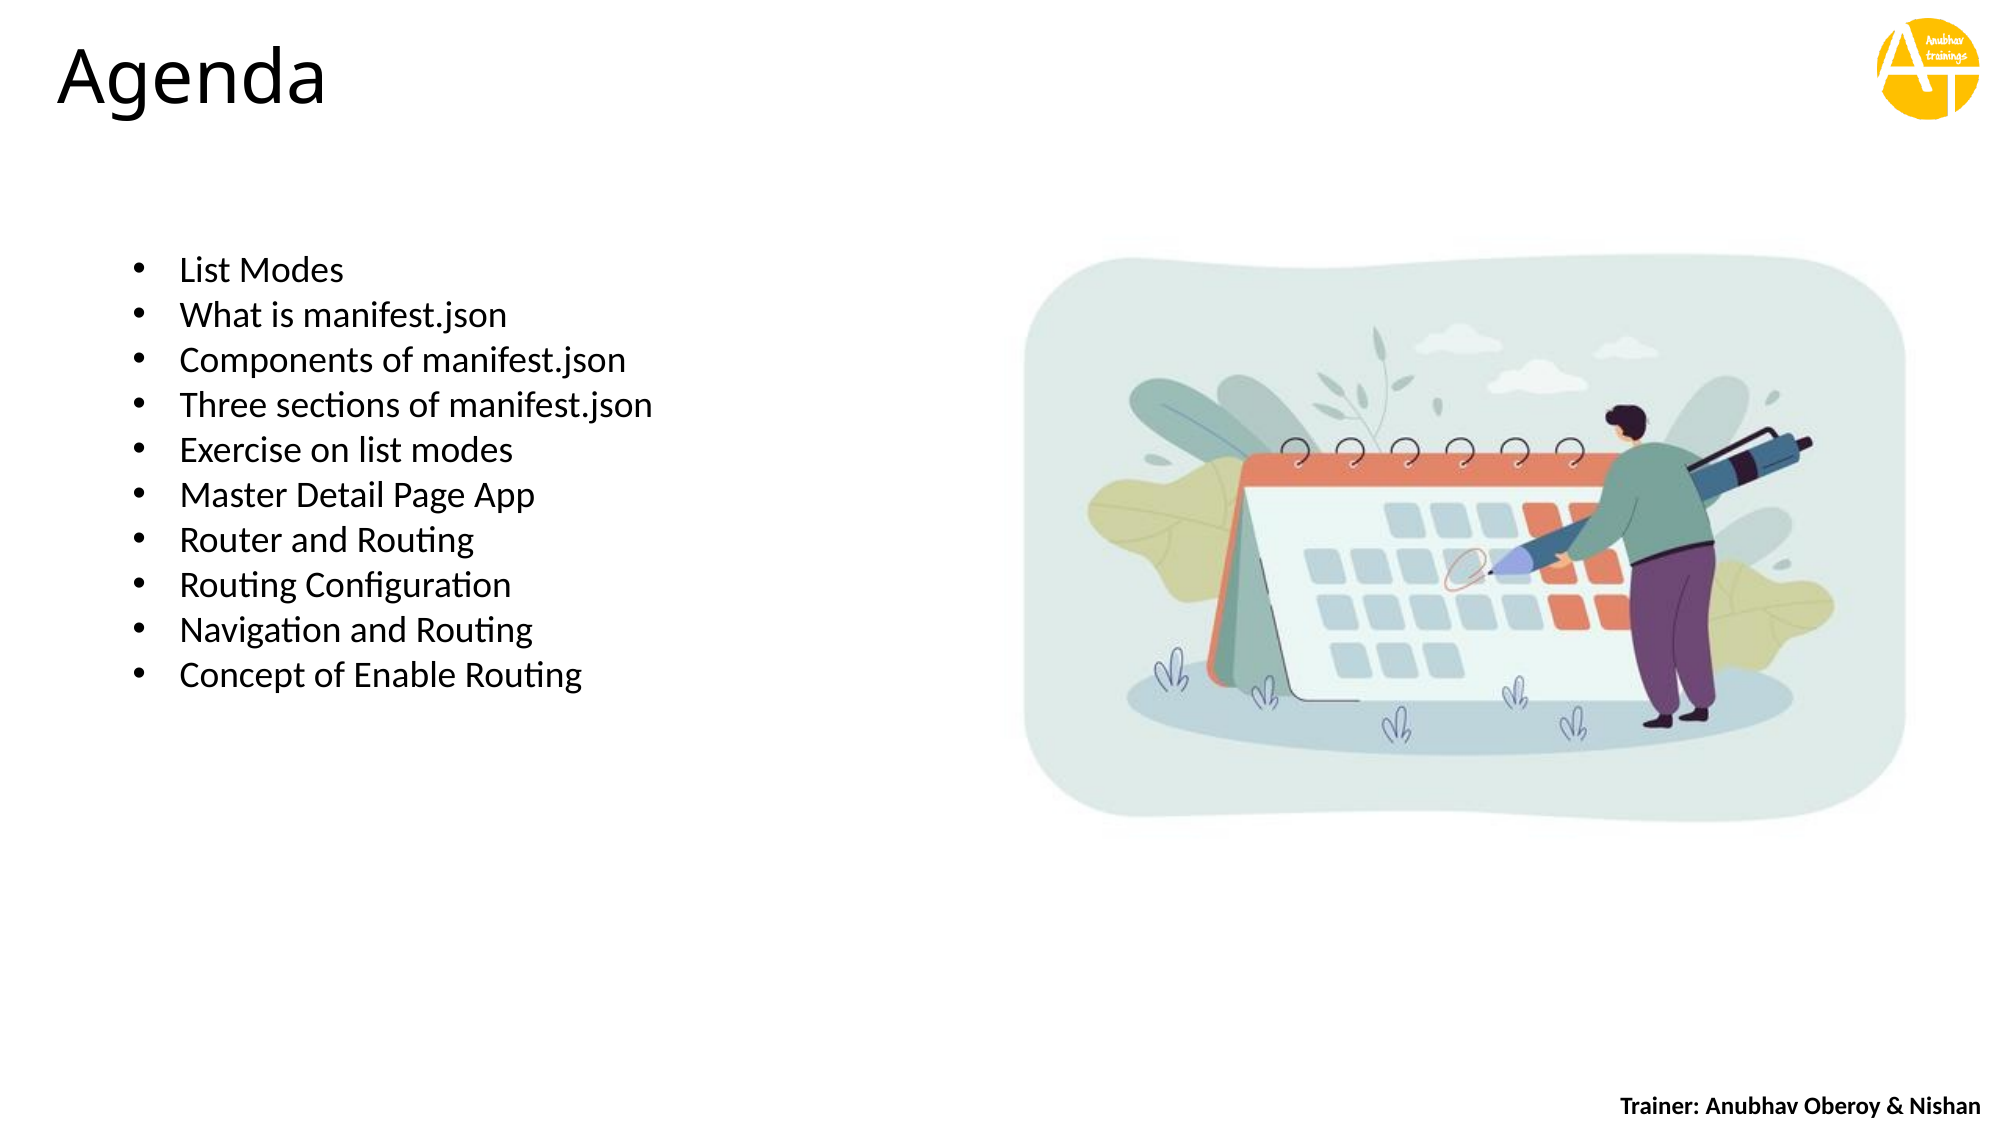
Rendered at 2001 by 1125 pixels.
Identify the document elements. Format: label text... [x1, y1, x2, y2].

footer Trainer: Anubhav Oberoy & Nishan [1568, 1081, 1998, 1125]
picture [1866, 11, 1985, 128]
picture [978, 212, 1958, 865]
text_box Agenda [42, 30, 1319, 148]
text_box List Modes What is manifest.json Components of manifest.json Three sections of manifest.json Exercise on list modes Master Detail Page App Router and Routing Routing Configuration Navigation and Routing Concept of Enable Routing [42, 147, 947, 703]
